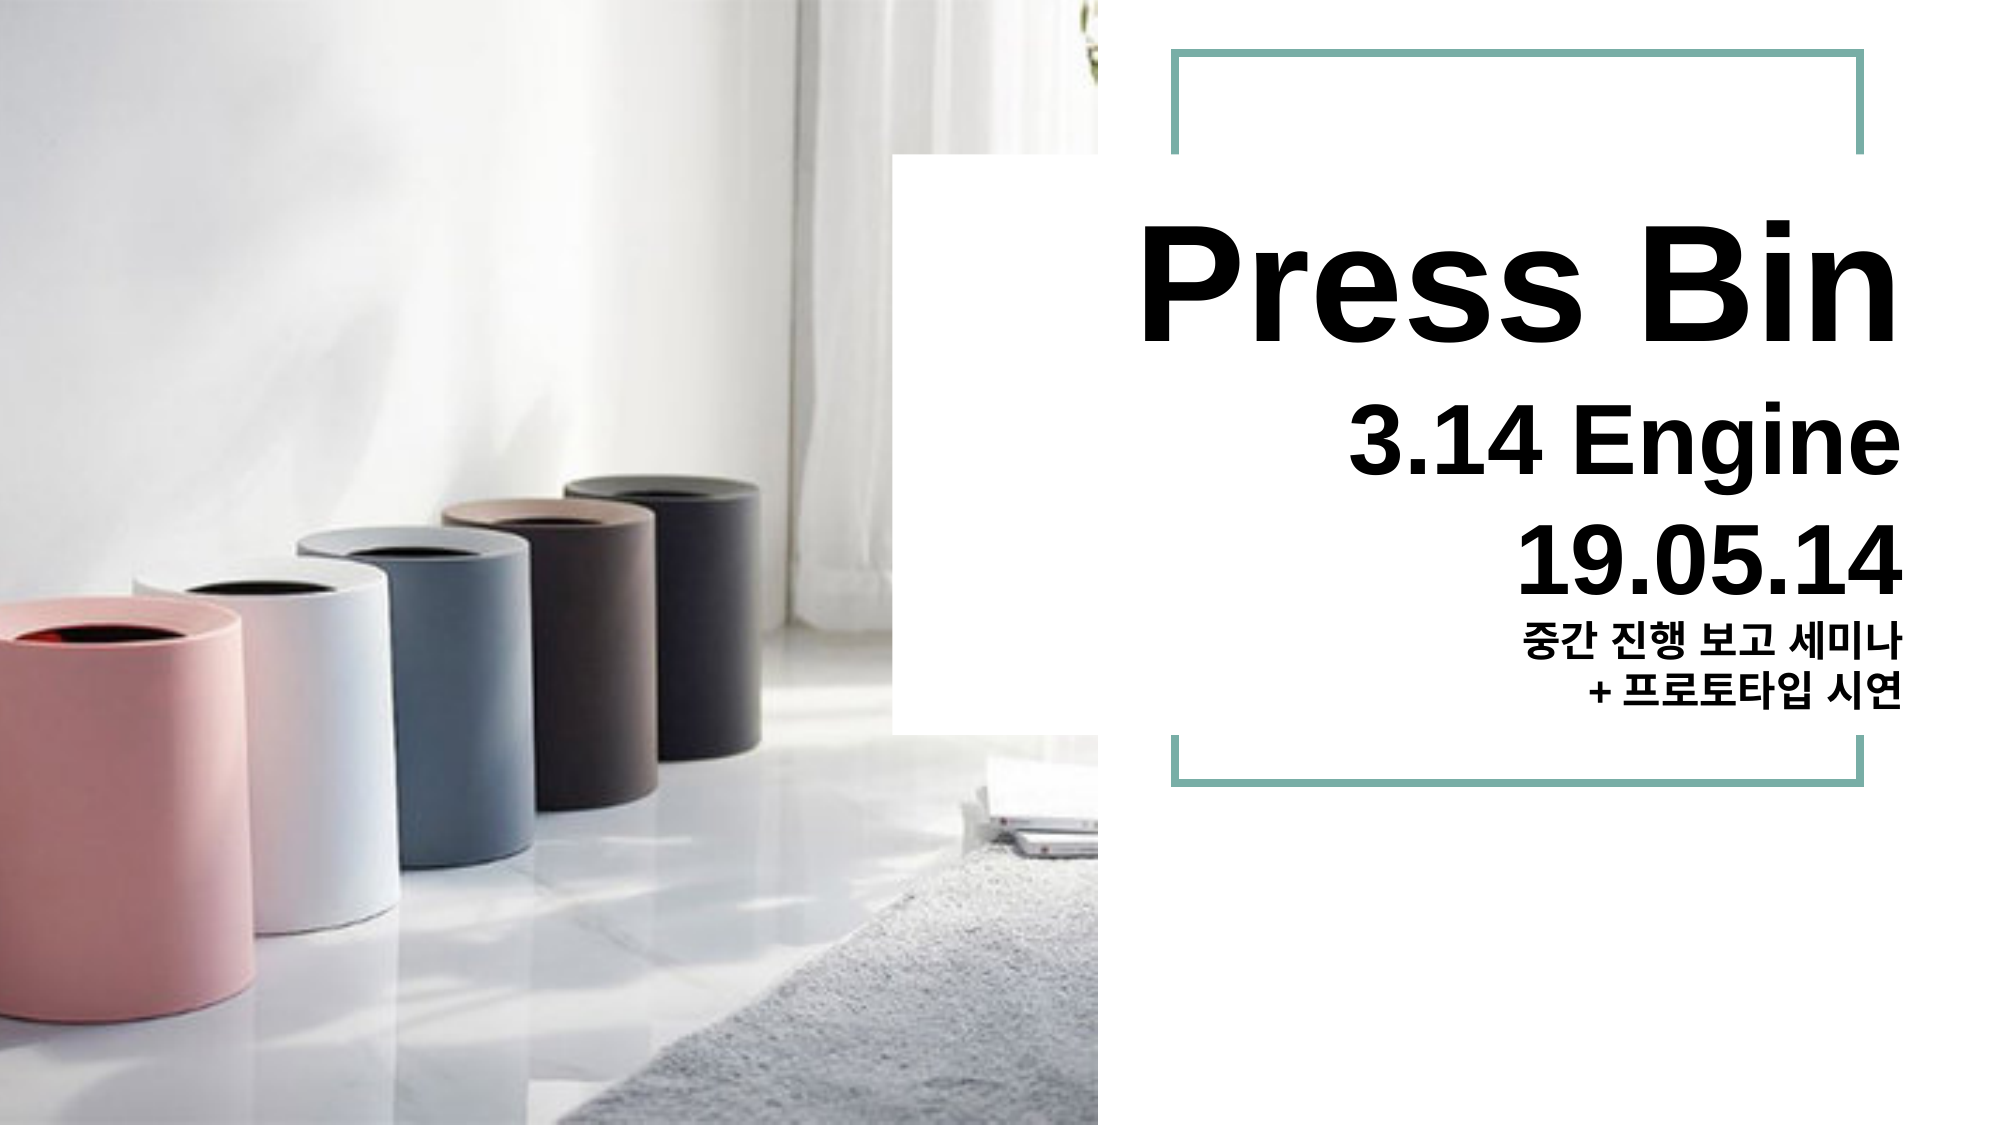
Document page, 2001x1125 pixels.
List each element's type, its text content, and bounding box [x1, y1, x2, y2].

picture [0, 0, 1098, 1125]
text_box [1174, 52, 1861, 153]
text_box [1174, 736, 1861, 784]
text_box Press Bin 3.14 Engine 19.05.14 중간 진행 보고 세미나 +프로토타입 시연 [1098, 153, 1920, 736]
